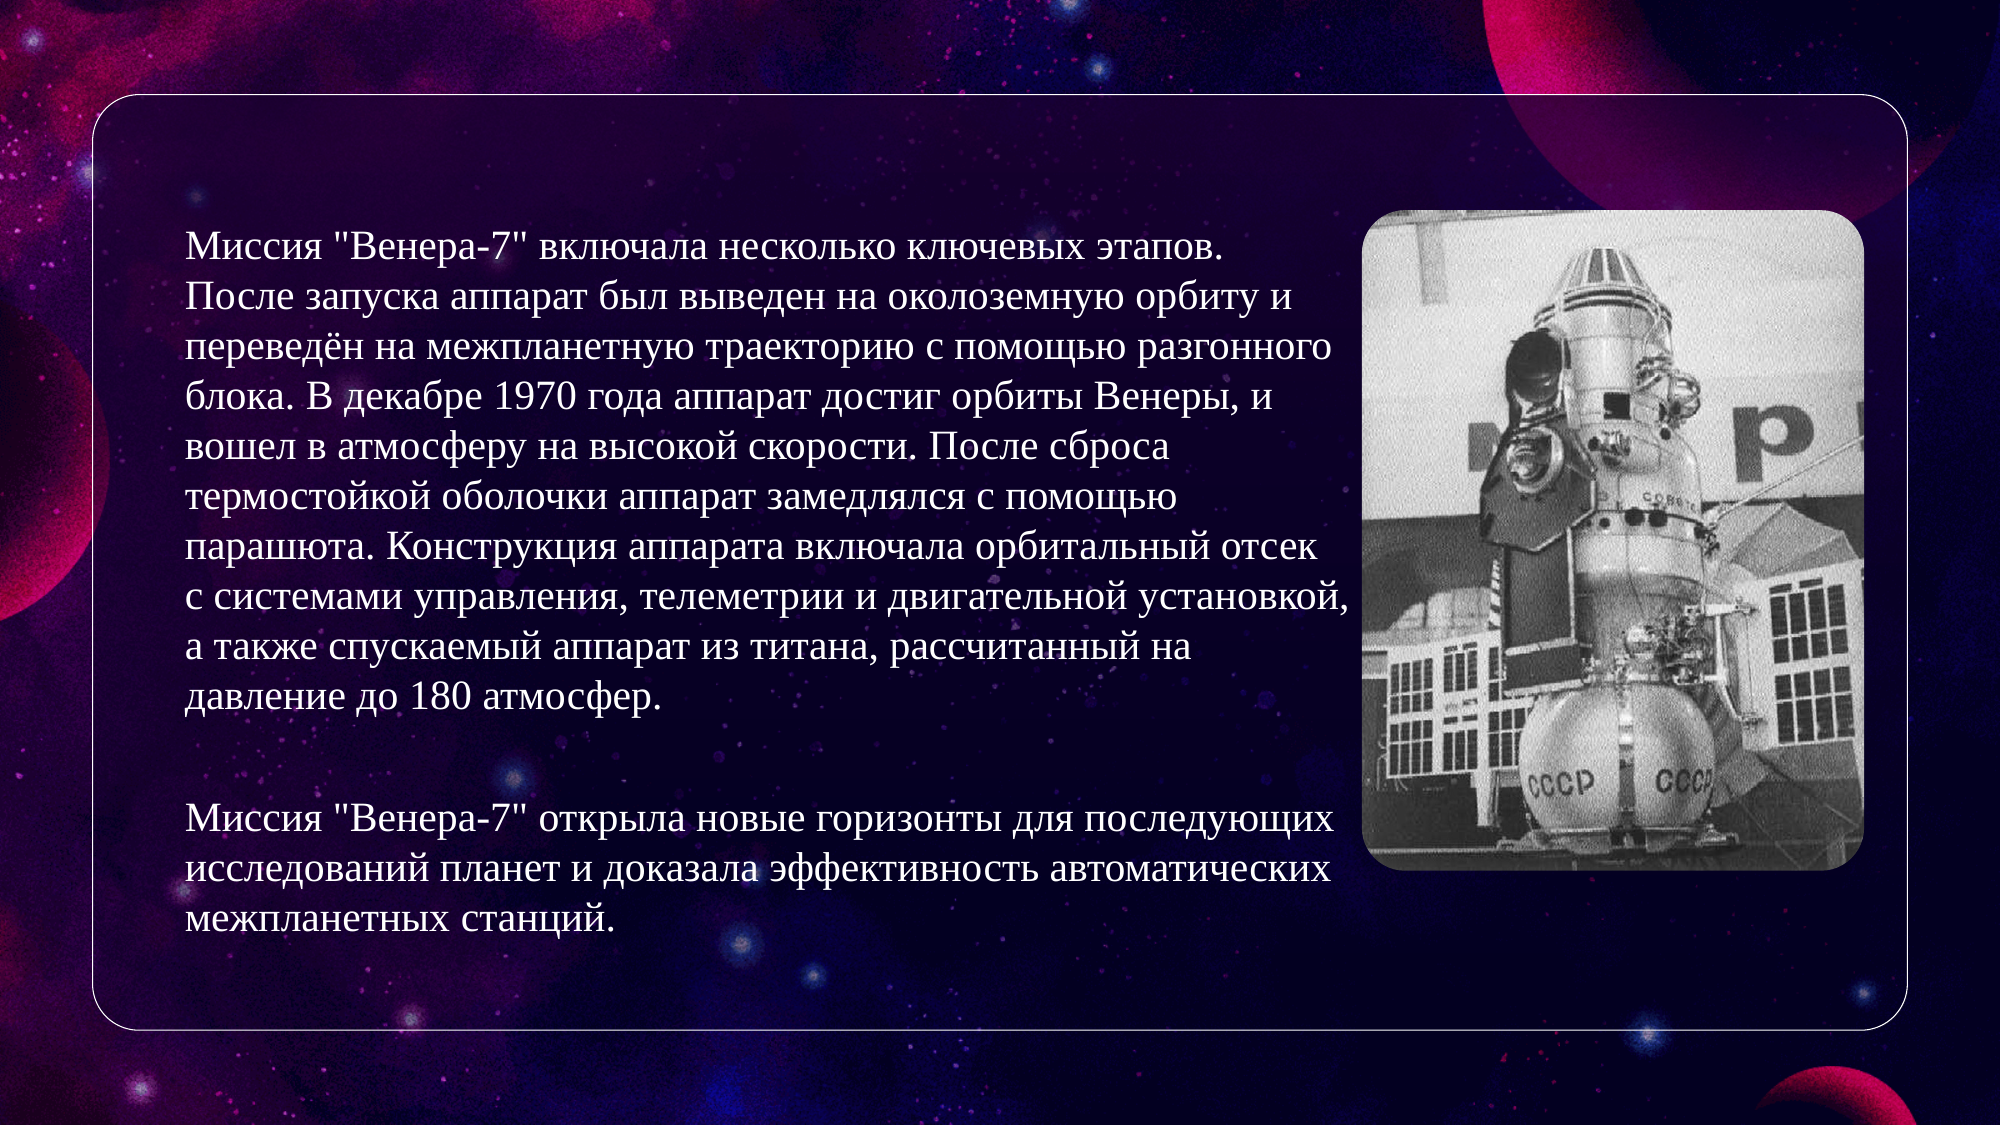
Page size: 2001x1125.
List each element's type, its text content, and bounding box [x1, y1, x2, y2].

text_box Миссия "Венера-7" включала несколько ключевых этапов. После запуска аппарат был выведен на околоземную орбиту и переведён на межпланетную траекторию с помощью разгонного блока. В декабре 1970 года аппарат достиг орбиты Венеры, и вошел в атмосферу на высокой скорости. После сброса термостойкой оболочки аппарат замедлялся с помощью парашюта. Конструкция аппарата включала орбитальный отсек с системами управления, телеметрии и двигательной установкой, а также спускаемый аппарат из титана, рассчитанный на давление до 180 атмосфер. [170, 210, 1361, 726]
text_box Миссия "Венера-7" открыла новые горизонты для последующих исследований планет и доказала эффективность автоматических межпланетных станций. [169, 782, 1362, 948]
picture [0, 0, 2000, 1125]
